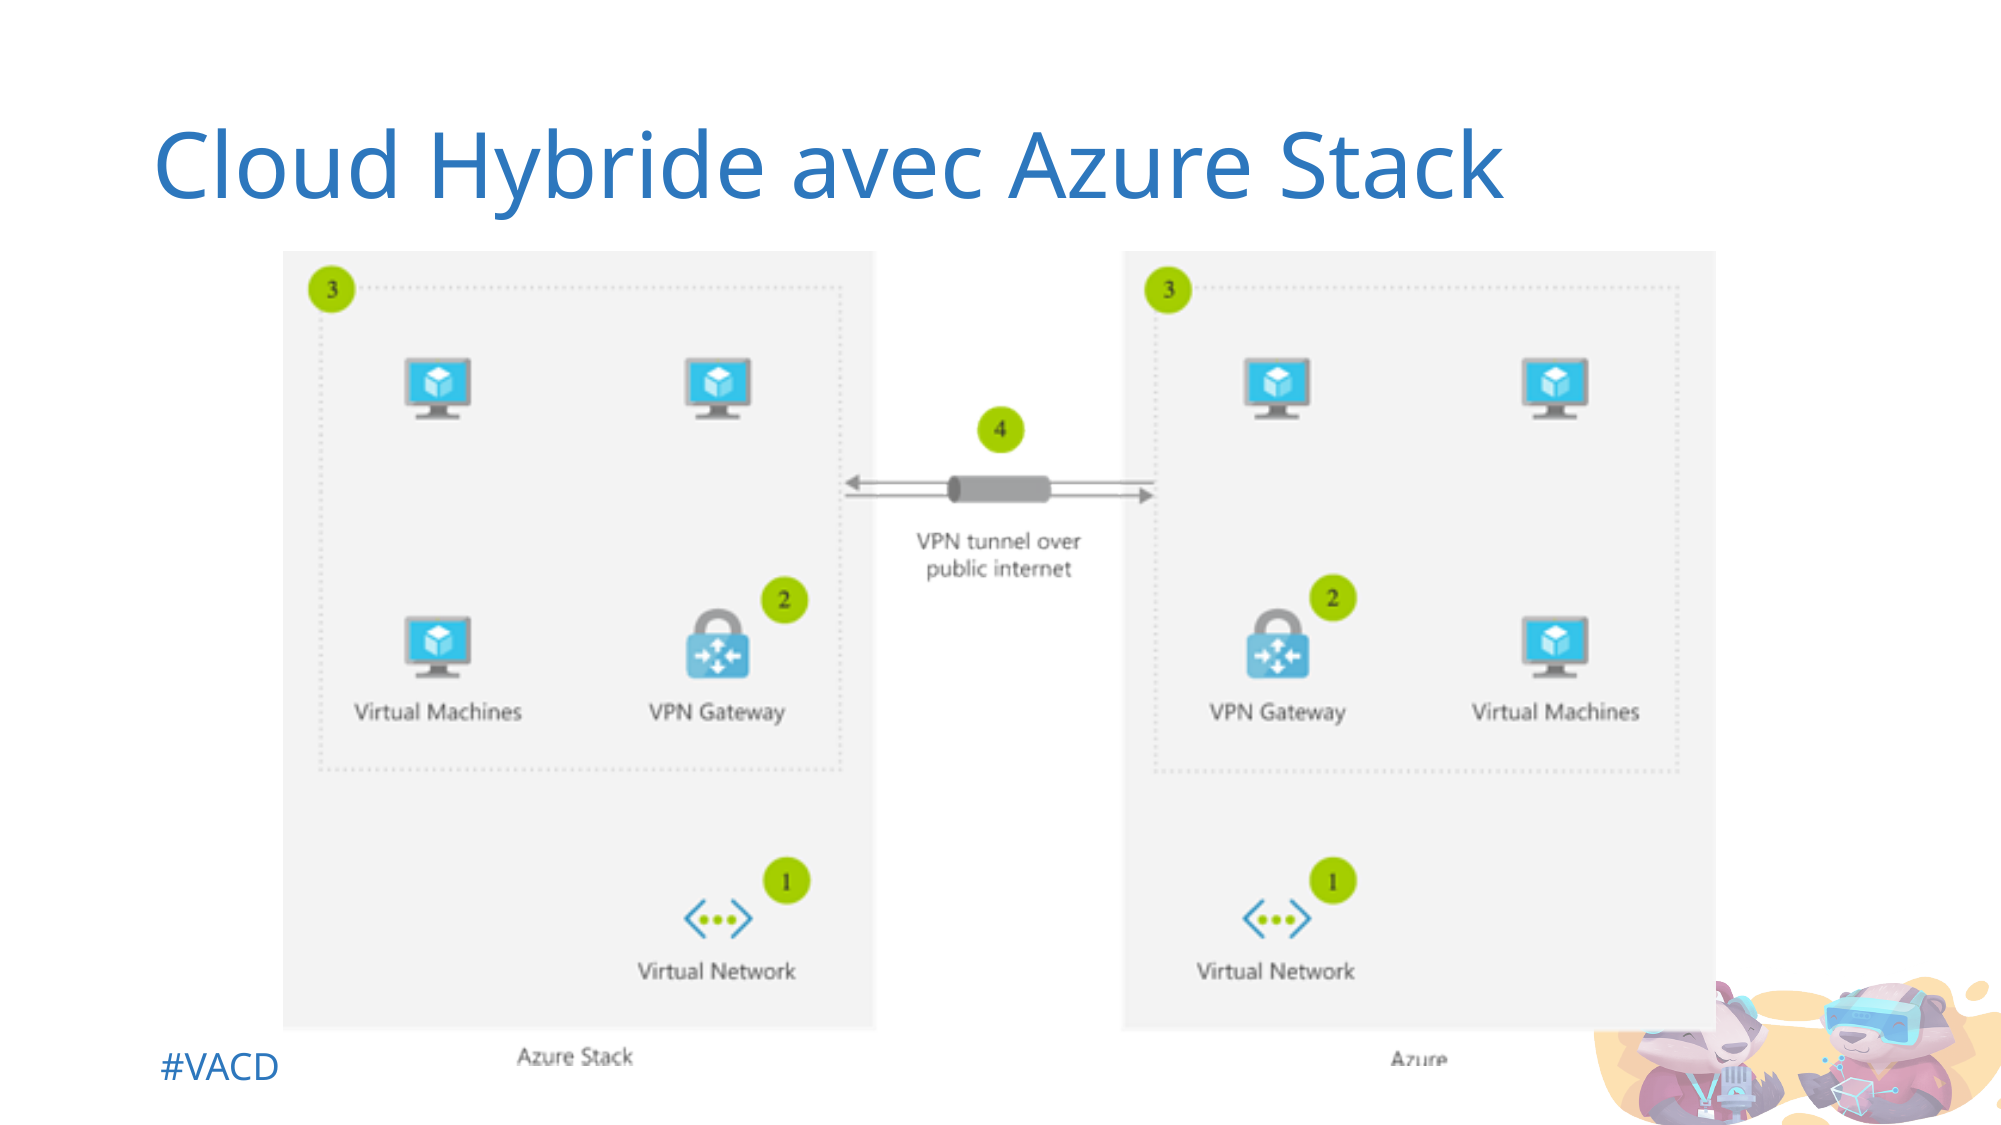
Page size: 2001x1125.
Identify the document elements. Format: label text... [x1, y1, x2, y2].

picture [283, 251, 1716, 1066]
title Cloud Hybride avec Azure Stack [137, 59, 1863, 278]
